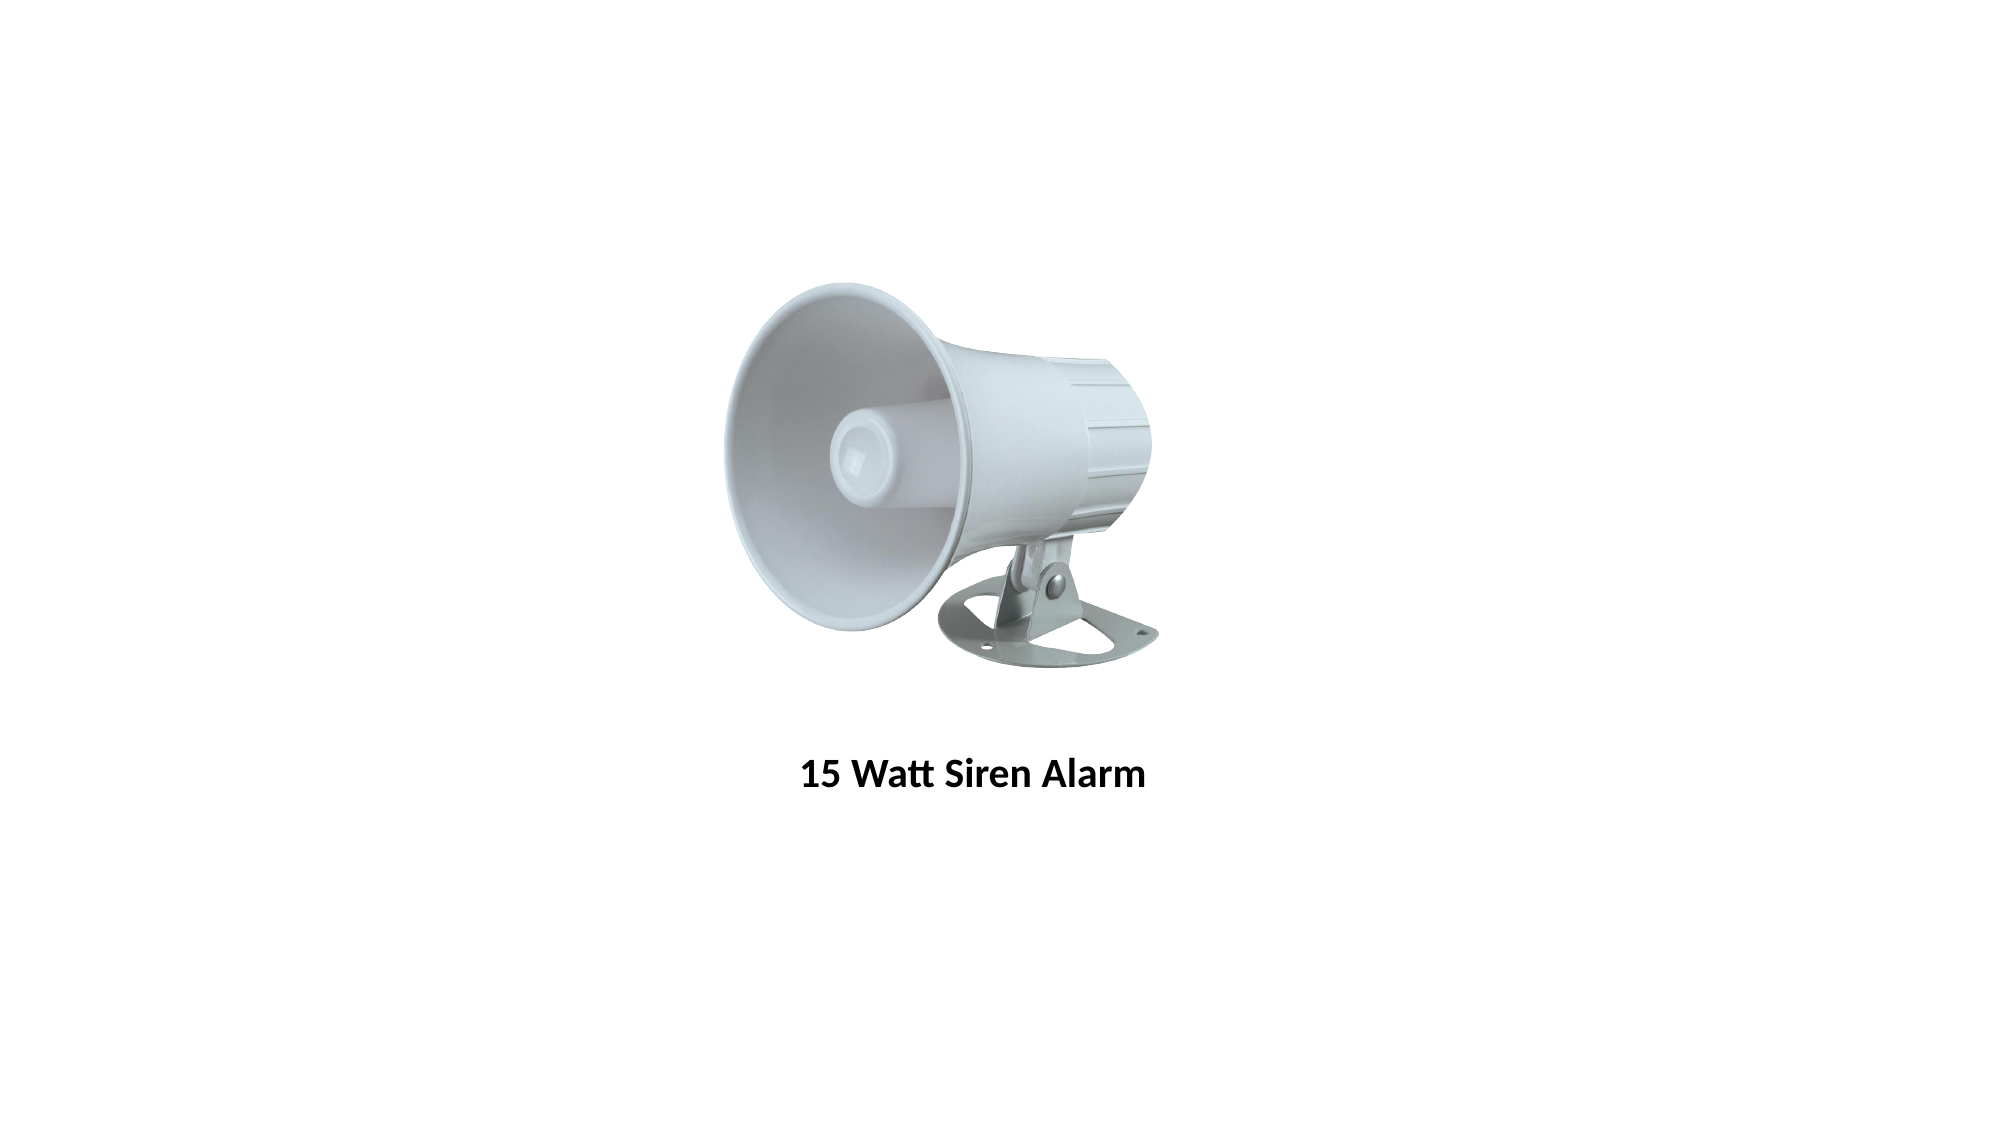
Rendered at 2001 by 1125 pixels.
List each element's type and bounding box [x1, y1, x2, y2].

text_box [480, 127, 1444, 857]
